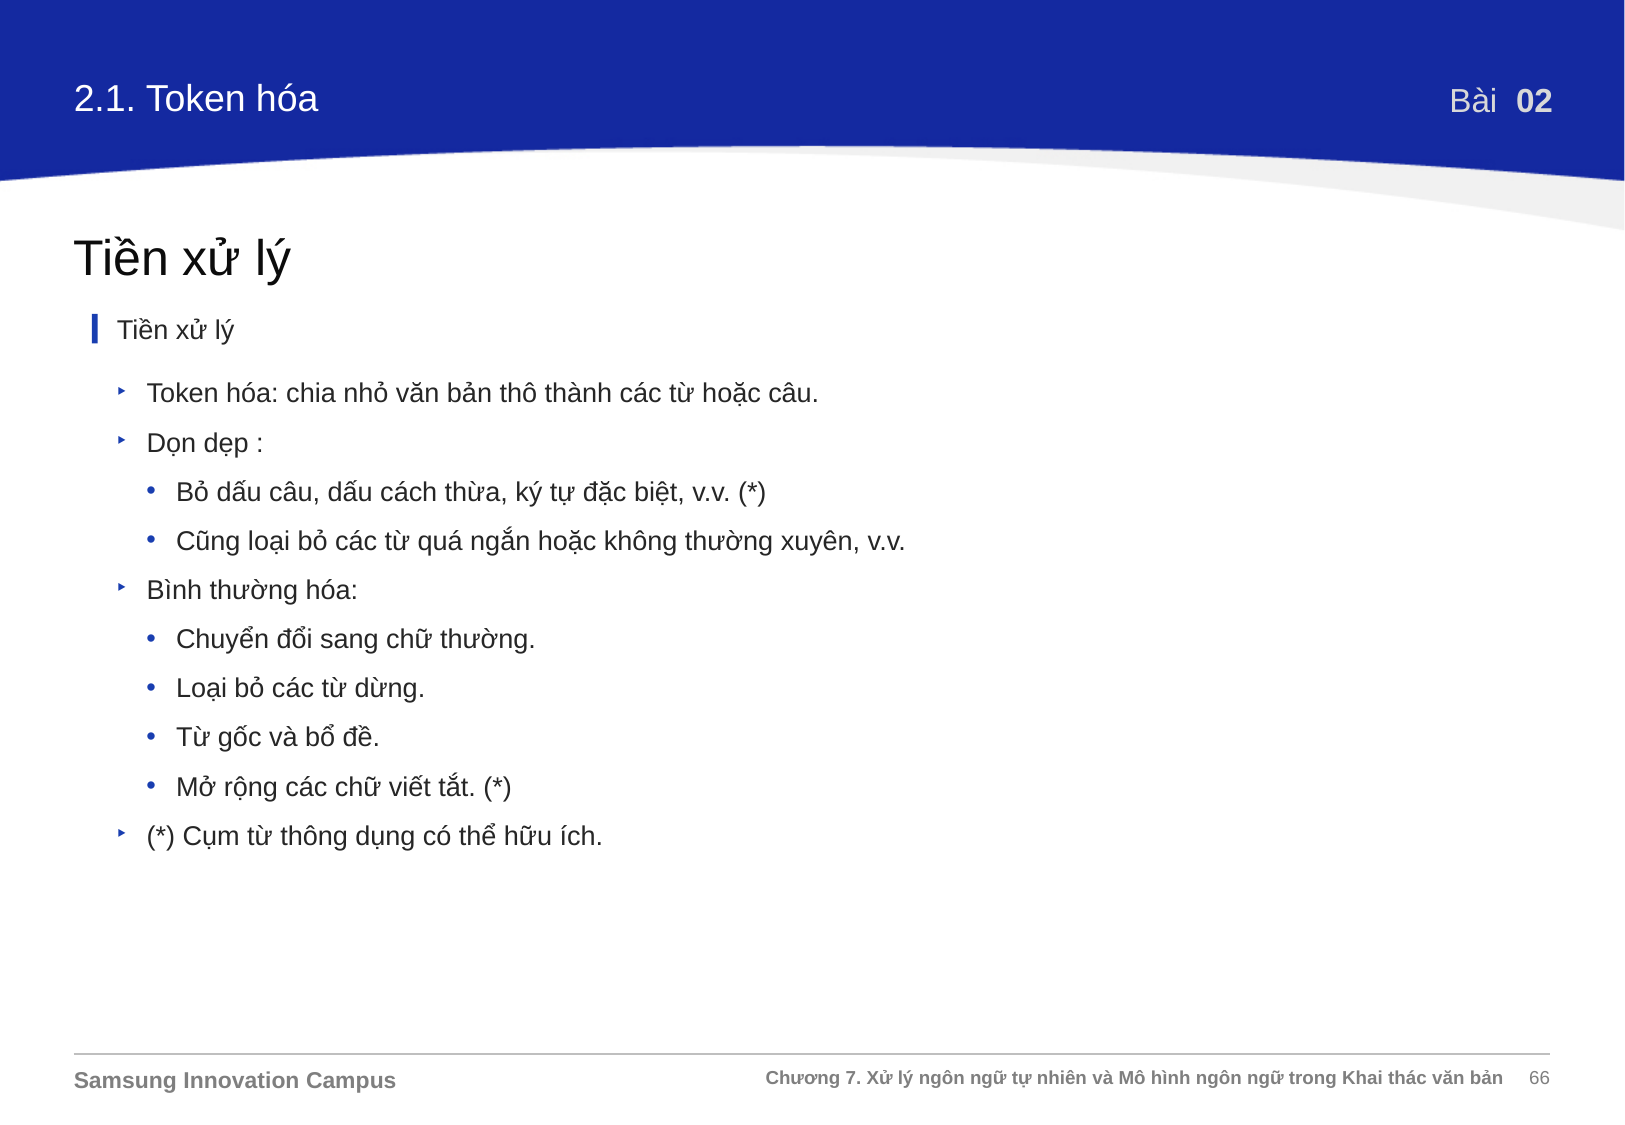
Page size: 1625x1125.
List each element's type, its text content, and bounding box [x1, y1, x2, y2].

text_box Token hóa: chia nhỏ văn bản thô thành các từ hoặc câu. Dọn dẹp : Bỏ dấu câu, dấu cách thừa, ký tự đặc biệt, v.v. (*) Cũng loại bỏ các từ quá ngắn hoặc không thường xuyên, v.v. Bình thường hóa: Chuyển đổi sang chữ thường. Loại bỏ các từ dừng. Từ gốc và bổ đề. Mở rộng các chữ viết tắt. (*) (*) Cụm từ thông dụng có thể hữu ích. [116, 364, 1533, 863]
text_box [73, 73, 1554, 120]
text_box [91, 311, 1533, 346]
picture [0, 0, 1625, 1125]
text_box Tiền xử lý [73, 225, 1551, 286]
